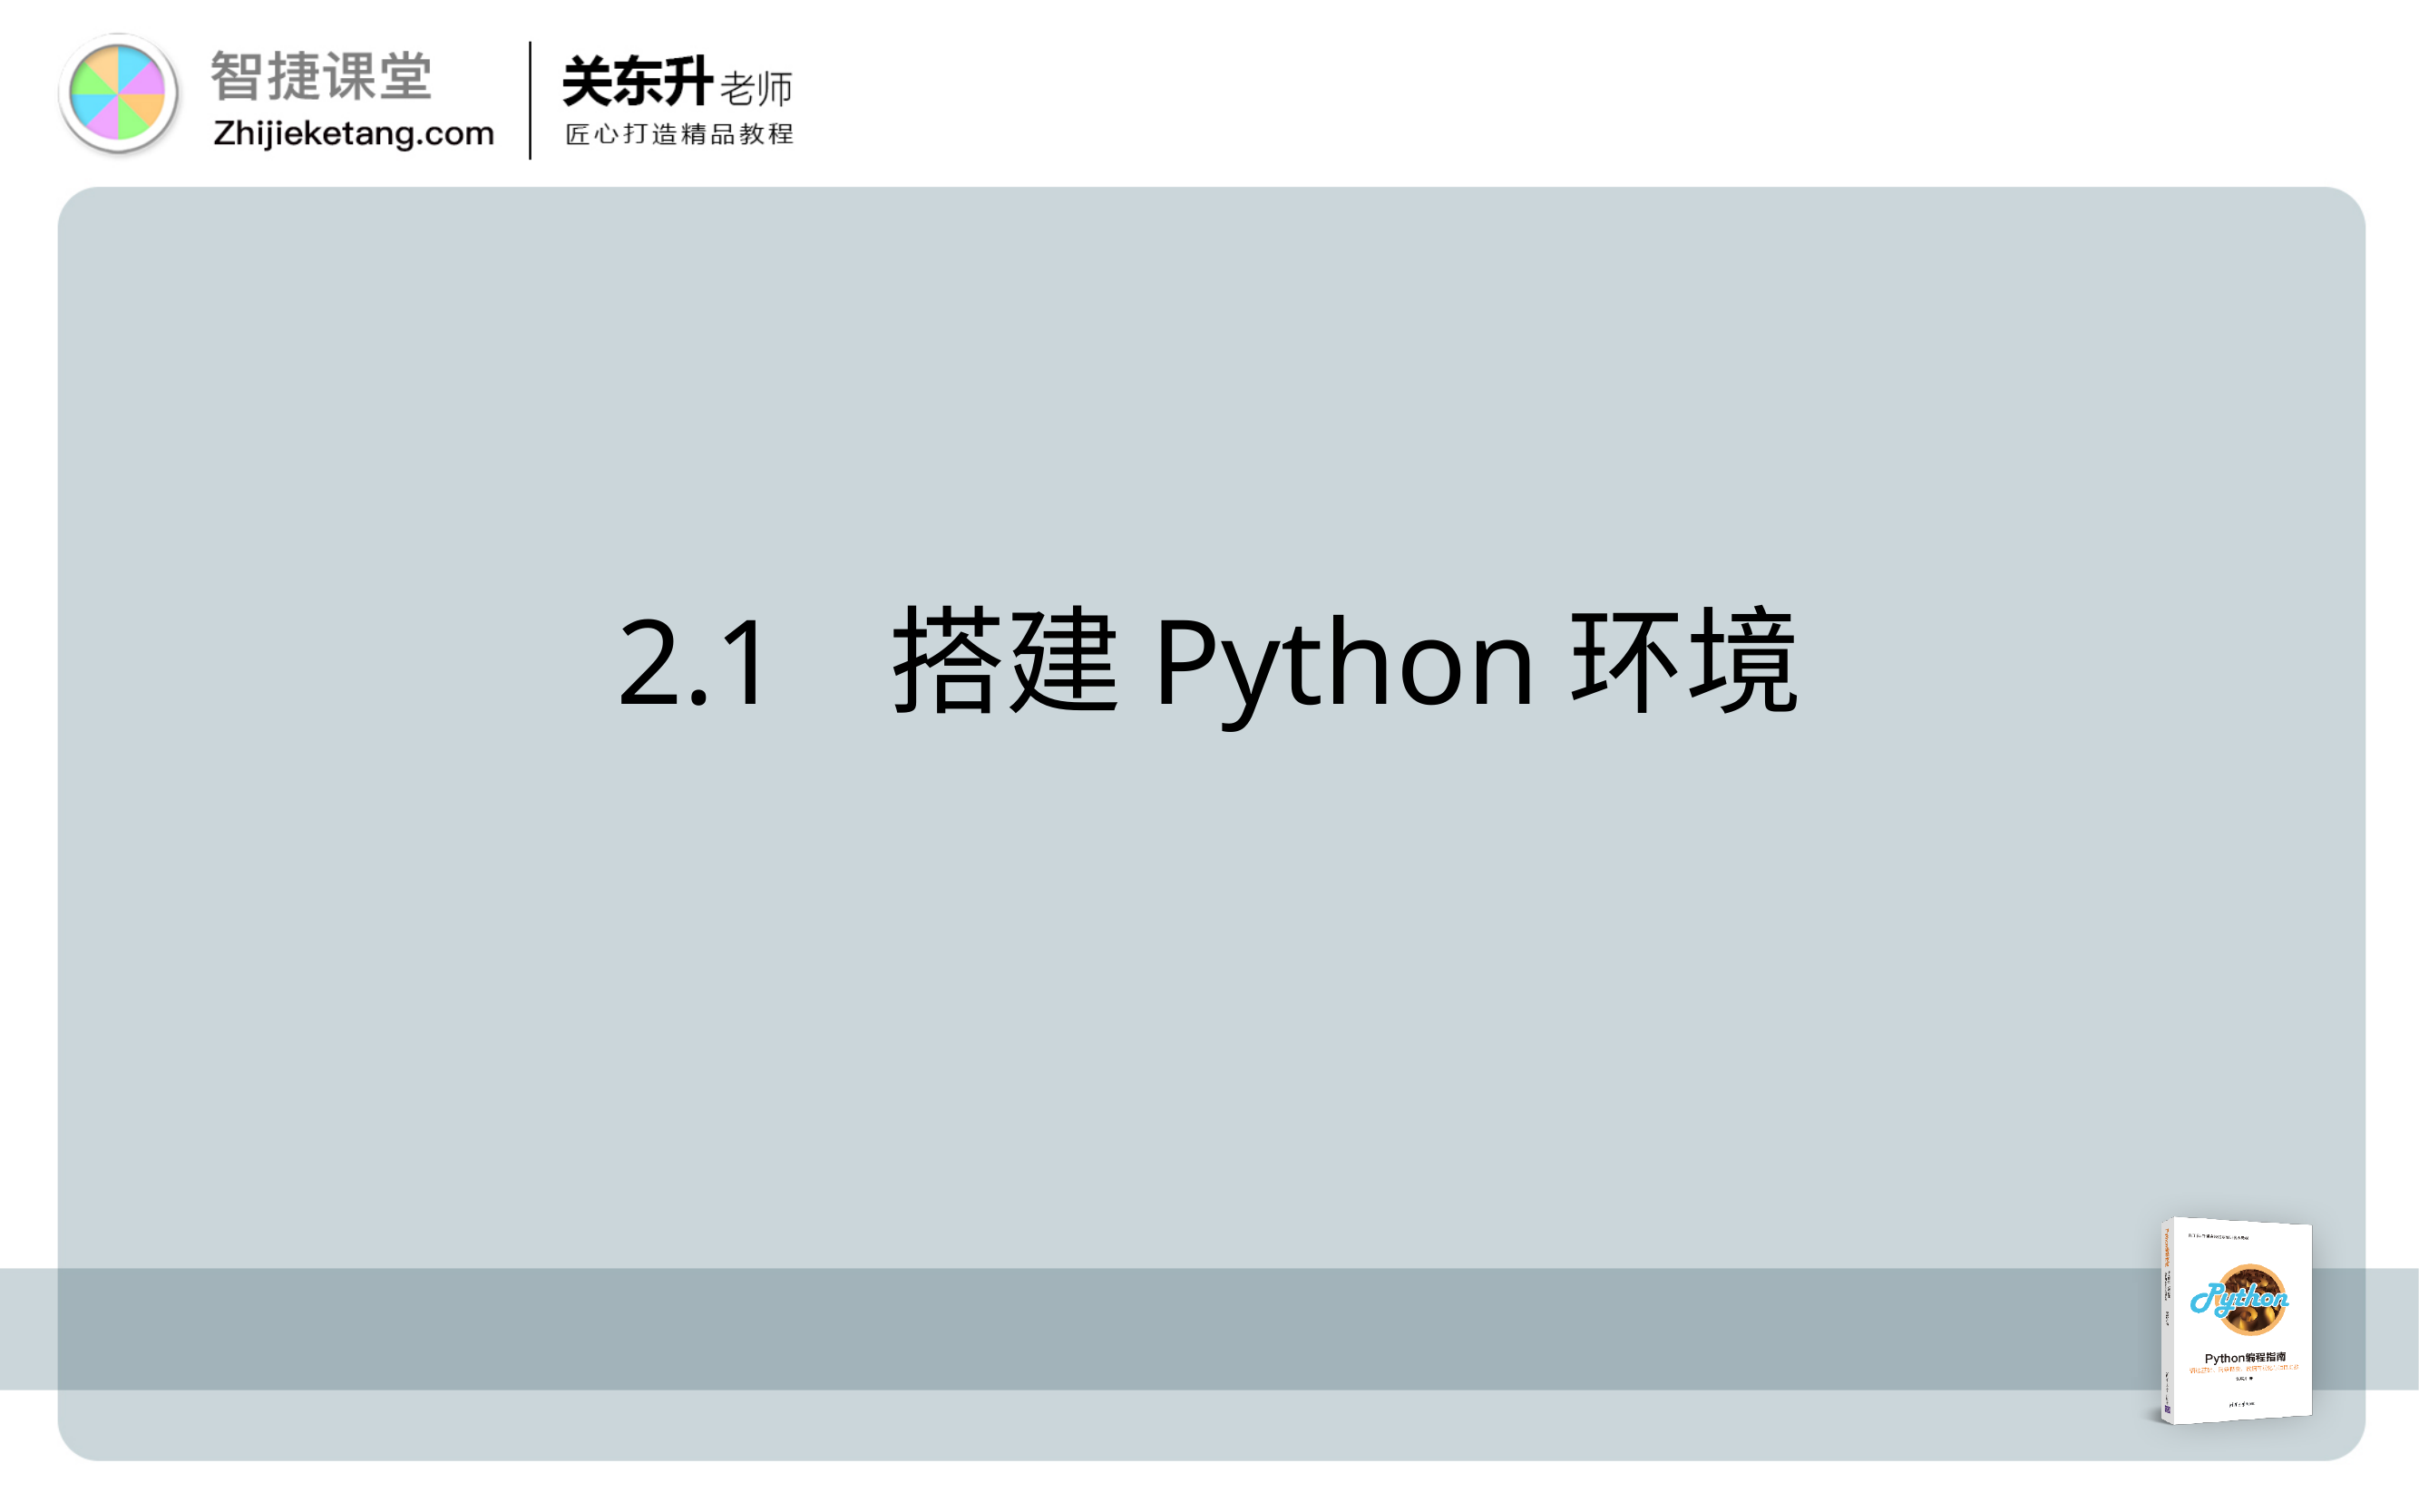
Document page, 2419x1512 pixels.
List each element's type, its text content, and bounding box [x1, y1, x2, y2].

title 2.1 搭建Python环境 [448, 401, 1971, 914]
picture [0, 0, 2419, 1512]
